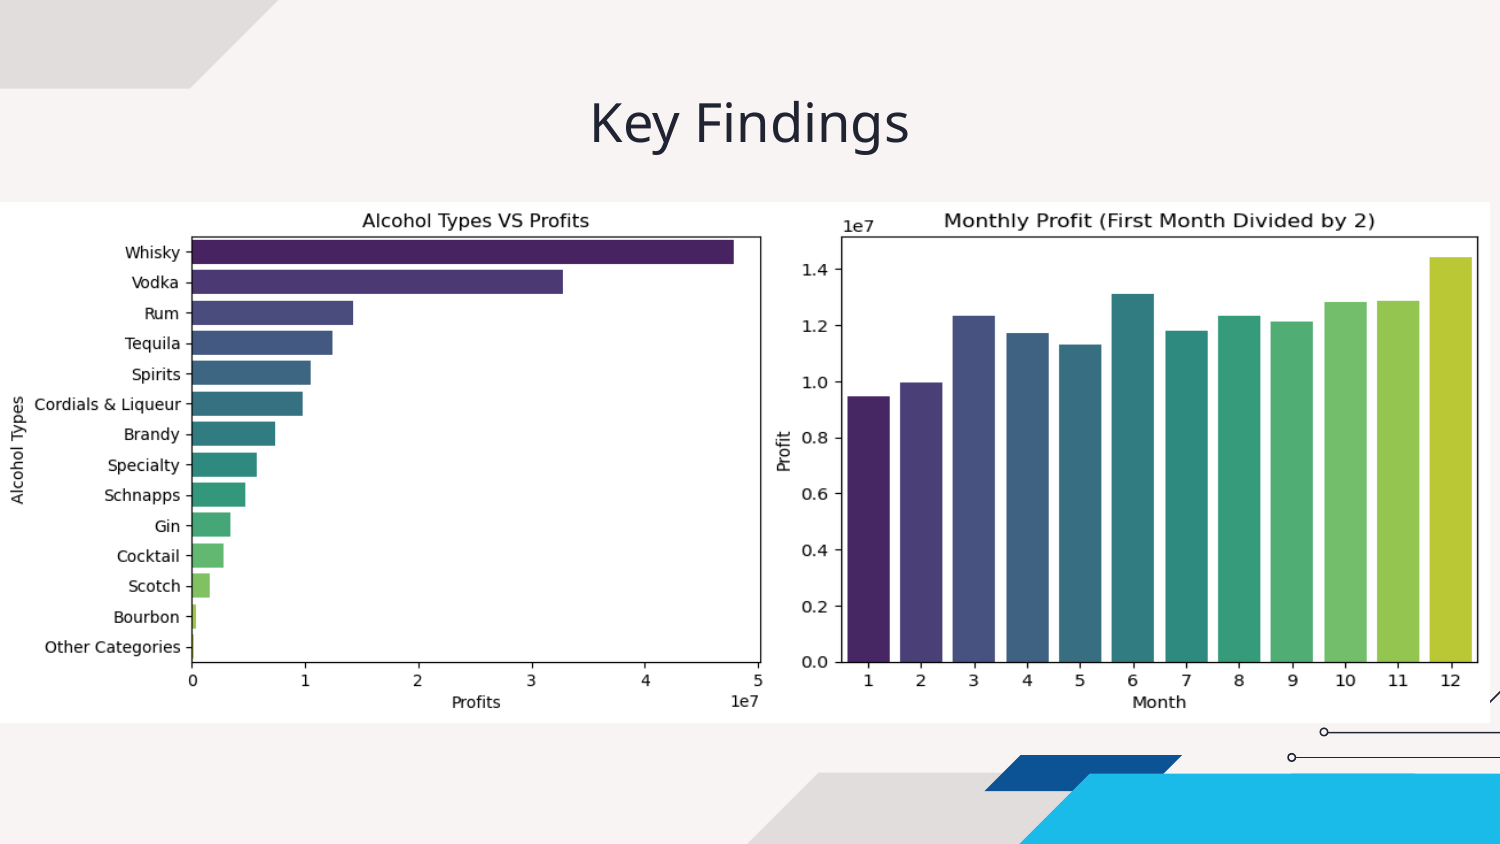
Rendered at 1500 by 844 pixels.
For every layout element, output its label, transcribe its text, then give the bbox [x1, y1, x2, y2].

title Key Findings [118, 72, 1382, 167]
picture [0, 202, 1491, 723]
